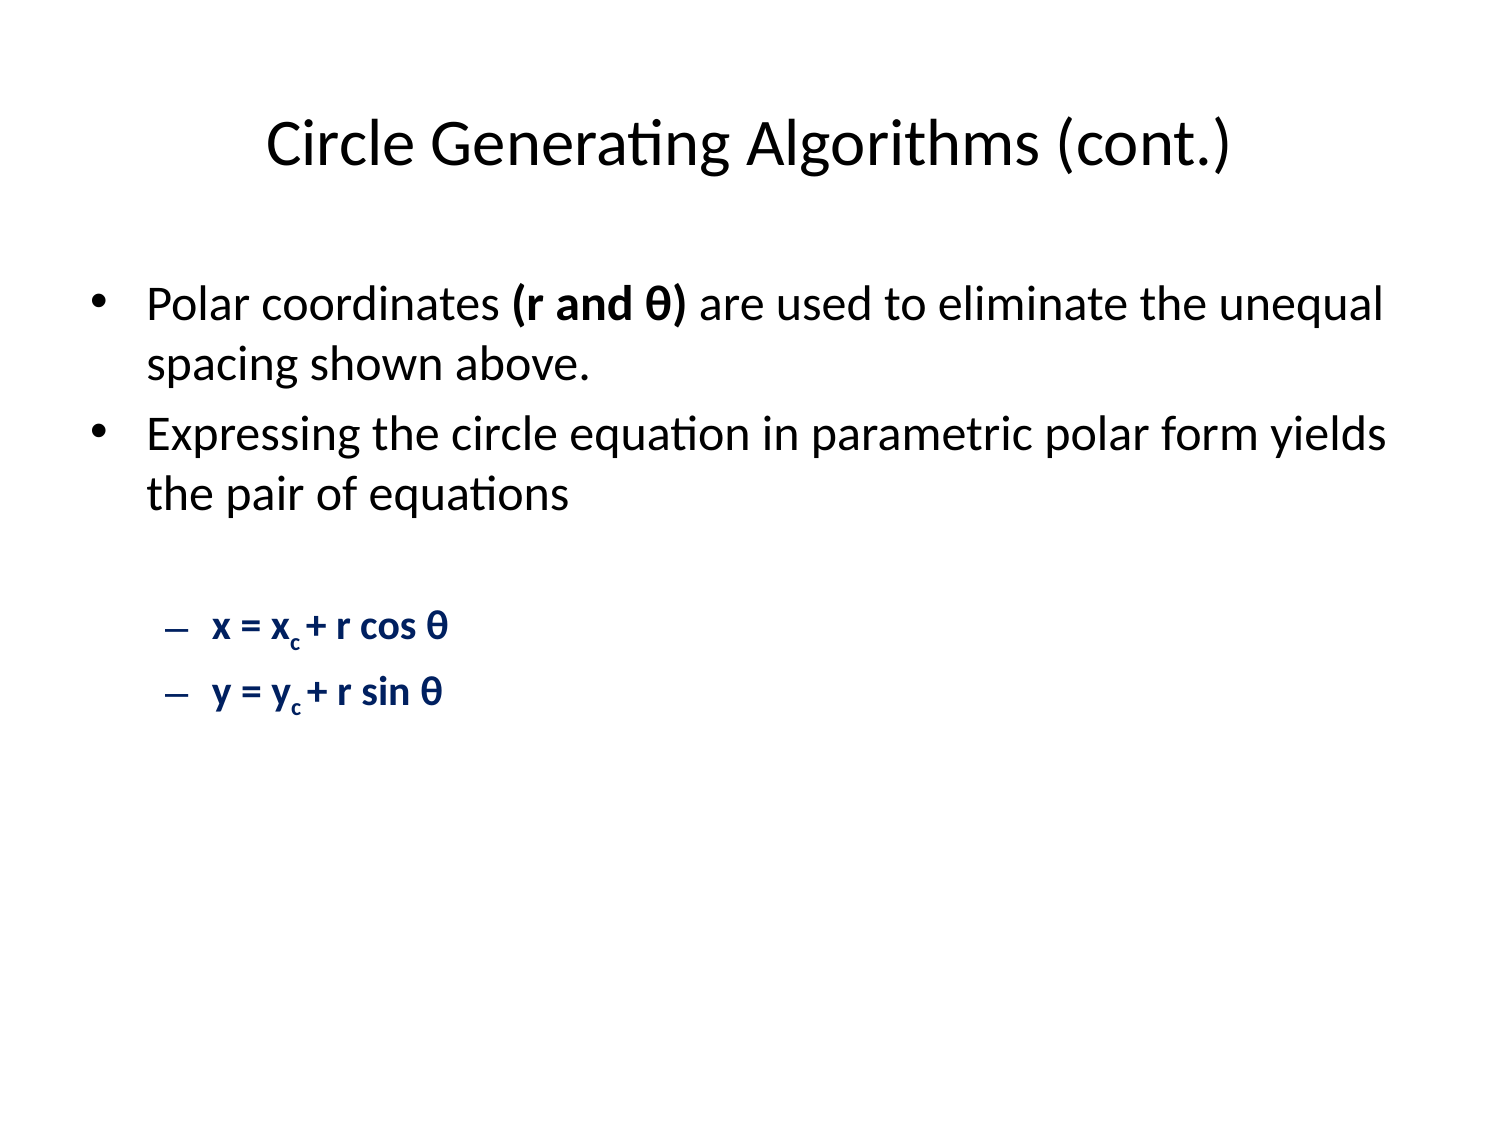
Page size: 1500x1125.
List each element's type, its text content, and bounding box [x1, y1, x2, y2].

title Circle Generating Algorithms (cont.) [75, 45, 1425, 233]
list Polar coordinates (r and θ) are used to eliminate the unequal spacing shown above. Expressing the circle equation in parametric polar form yields the pair of equations x = xc + r cos θ y = yc + r sin θ [75, 262, 1425, 1005]
